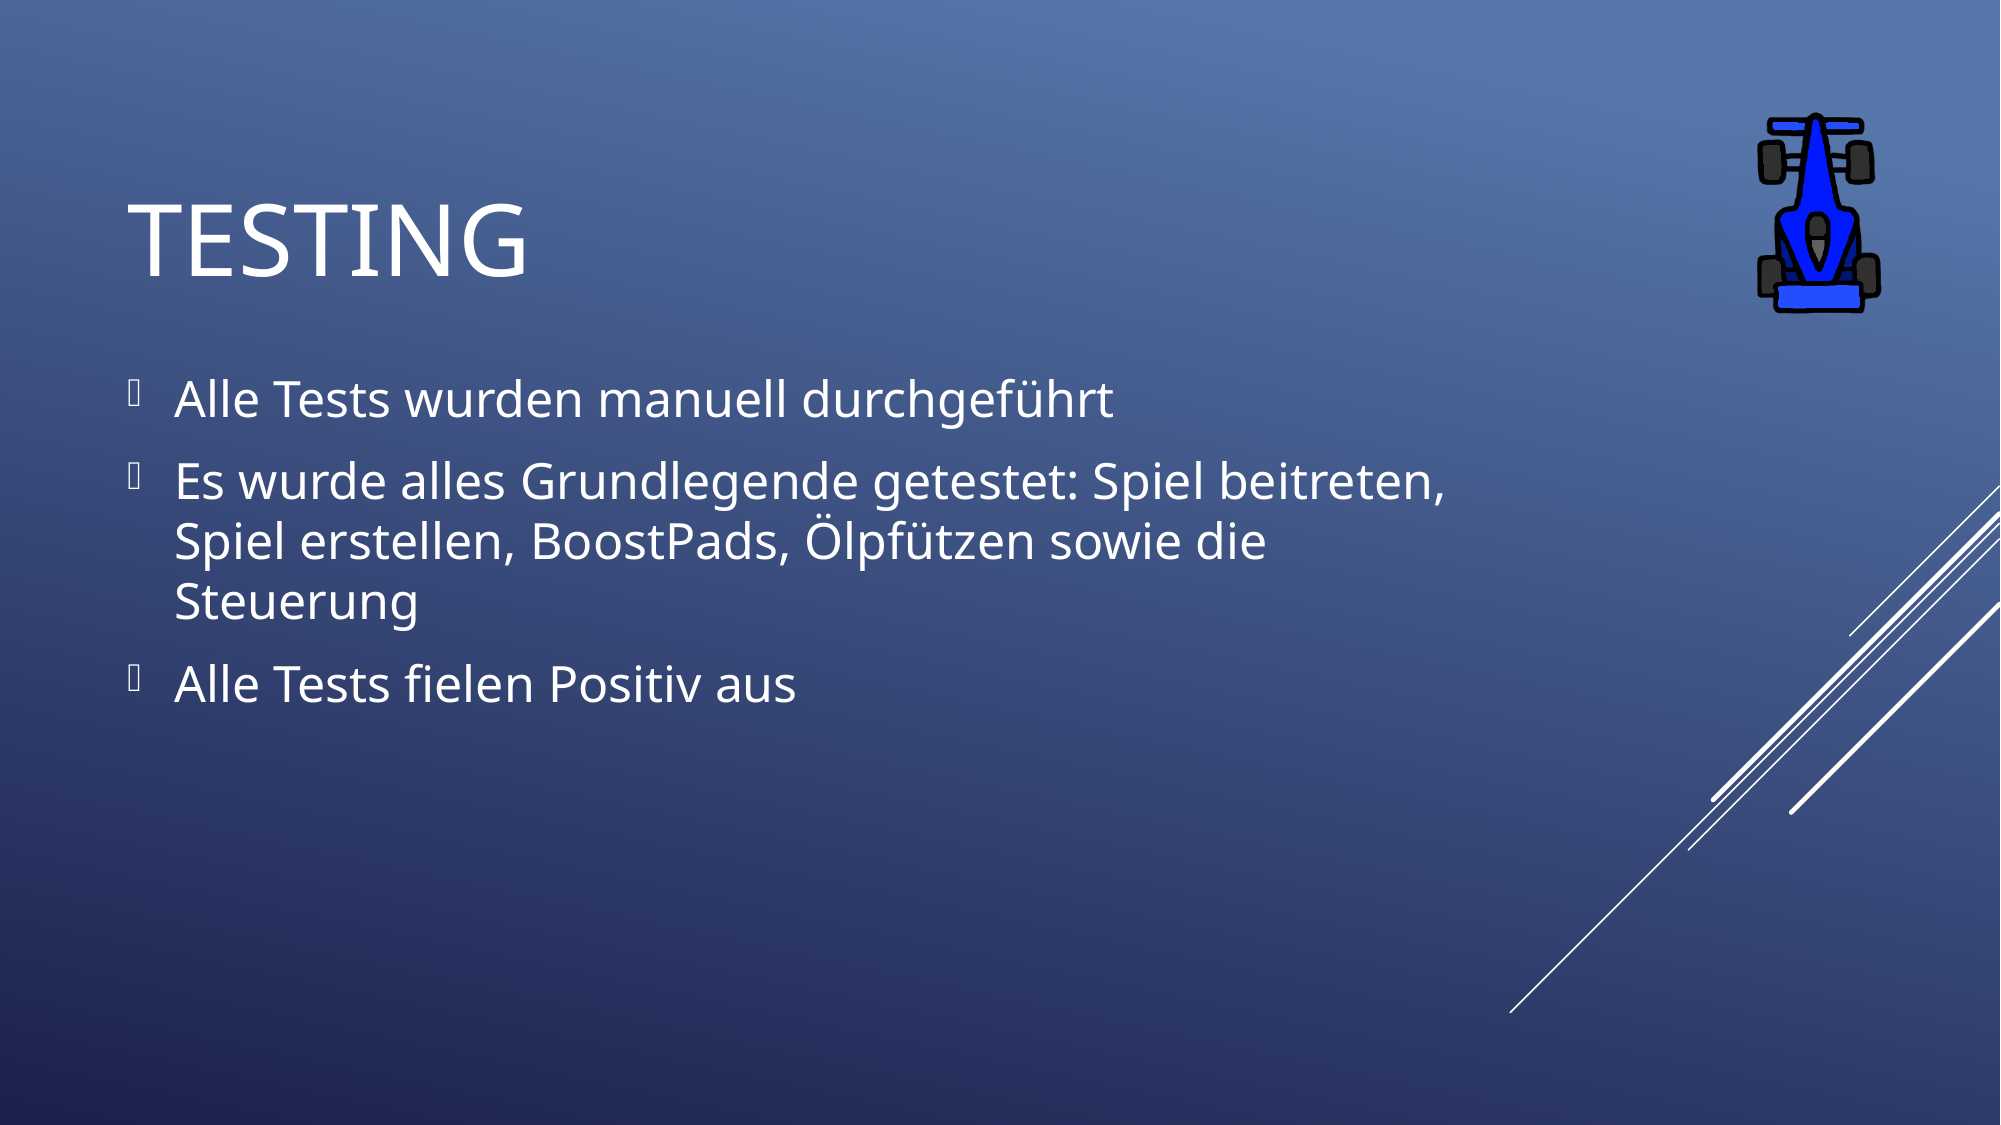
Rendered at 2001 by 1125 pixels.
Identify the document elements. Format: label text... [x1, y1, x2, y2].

picture [1718, 112, 1920, 314]
list Alle Tests wurden manuell durchgeführt Es wurde alles Grundlegende getestet: Spiel beitreten, Spiel erstellen, BoostPads, Ölpfützen sowie die Steuerung Alle Tests fielen Positiv aus [112, 359, 1513, 953]
title Testing [112, 112, 1513, 359]
